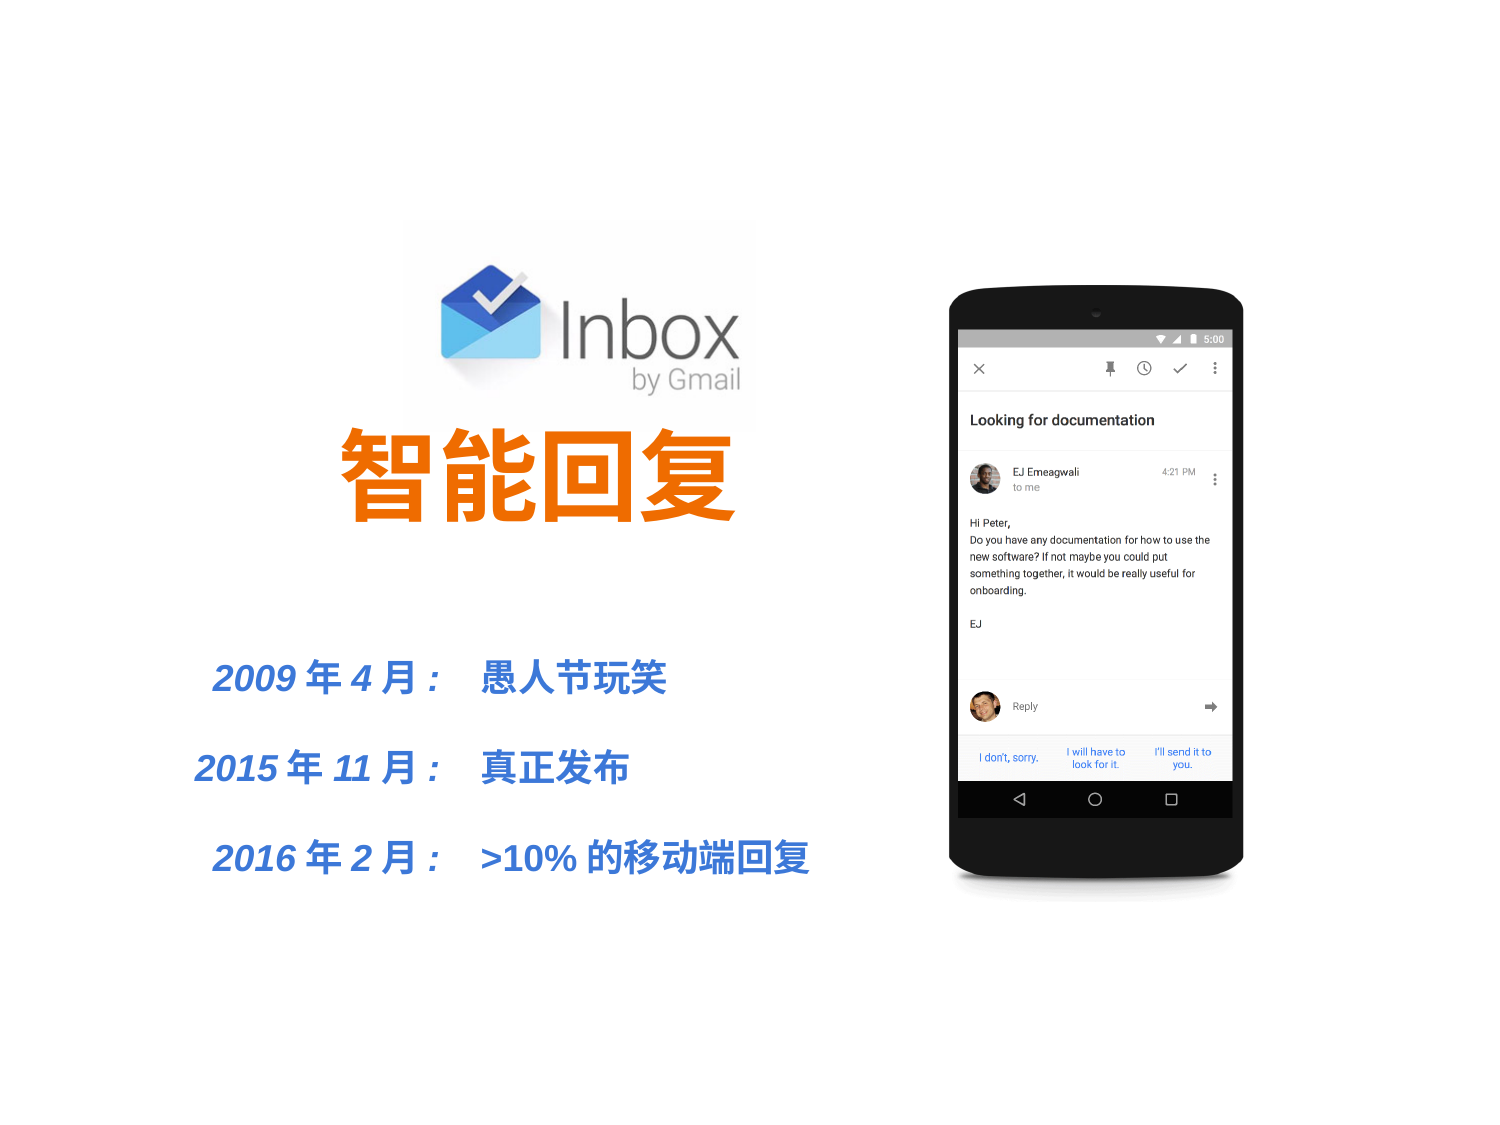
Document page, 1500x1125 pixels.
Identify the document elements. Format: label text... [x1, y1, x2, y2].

picture [922, 268, 1268, 902]
picture [403, 220, 756, 433]
text_box 2009年4月: 2015年11月: 2016年2月: [15, 638, 456, 957]
text_box 愚人节玩笑 真正发布 >10%的移动端回复 [465, 638, 906, 957]
text_box 智能回复 [37, 398, 754, 596]
